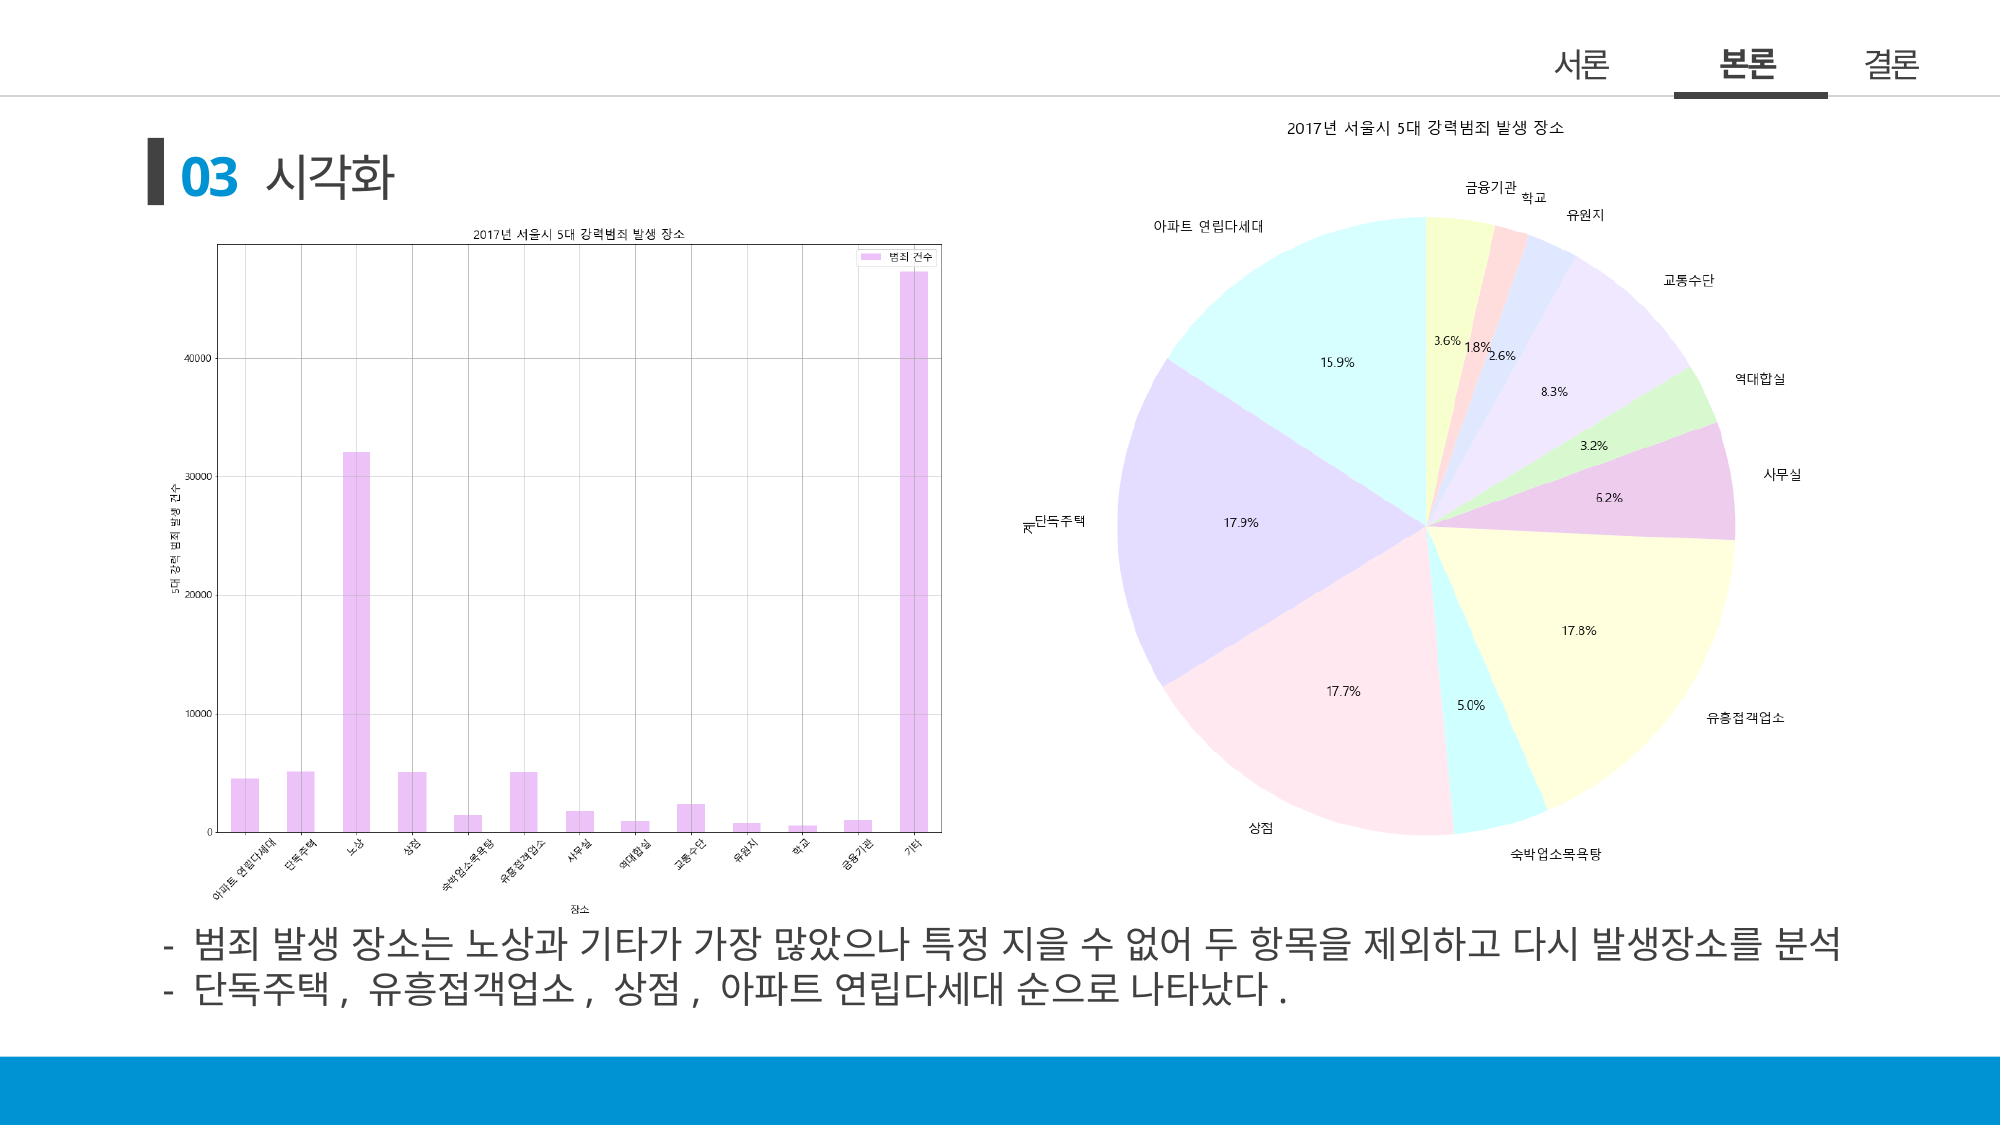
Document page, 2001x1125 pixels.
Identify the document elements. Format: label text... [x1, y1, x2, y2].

picture [163, 205, 952, 921]
text_box [0, 1056, 2000, 1125]
text_box - 범죄 발생 장소는 노상과 기타가 가장 많았으나 특정 지을 수 없어 두 항목을 제외하고 다시 발생장소를 분석 - 단독주택, 유흥접객업소, 상점, 아파트 연립다세대 순으로 나타났다. [147, 914, 1879, 1019]
text_box 서론 [1538, 37, 1627, 92]
text_box 03 시각화 [165, 135, 411, 205]
picture [1012, 112, 1816, 868]
text_box 본론 [1705, 35, 1793, 90]
text_box 결론 [1848, 37, 1936, 92]
text_box [147, 137, 165, 206]
